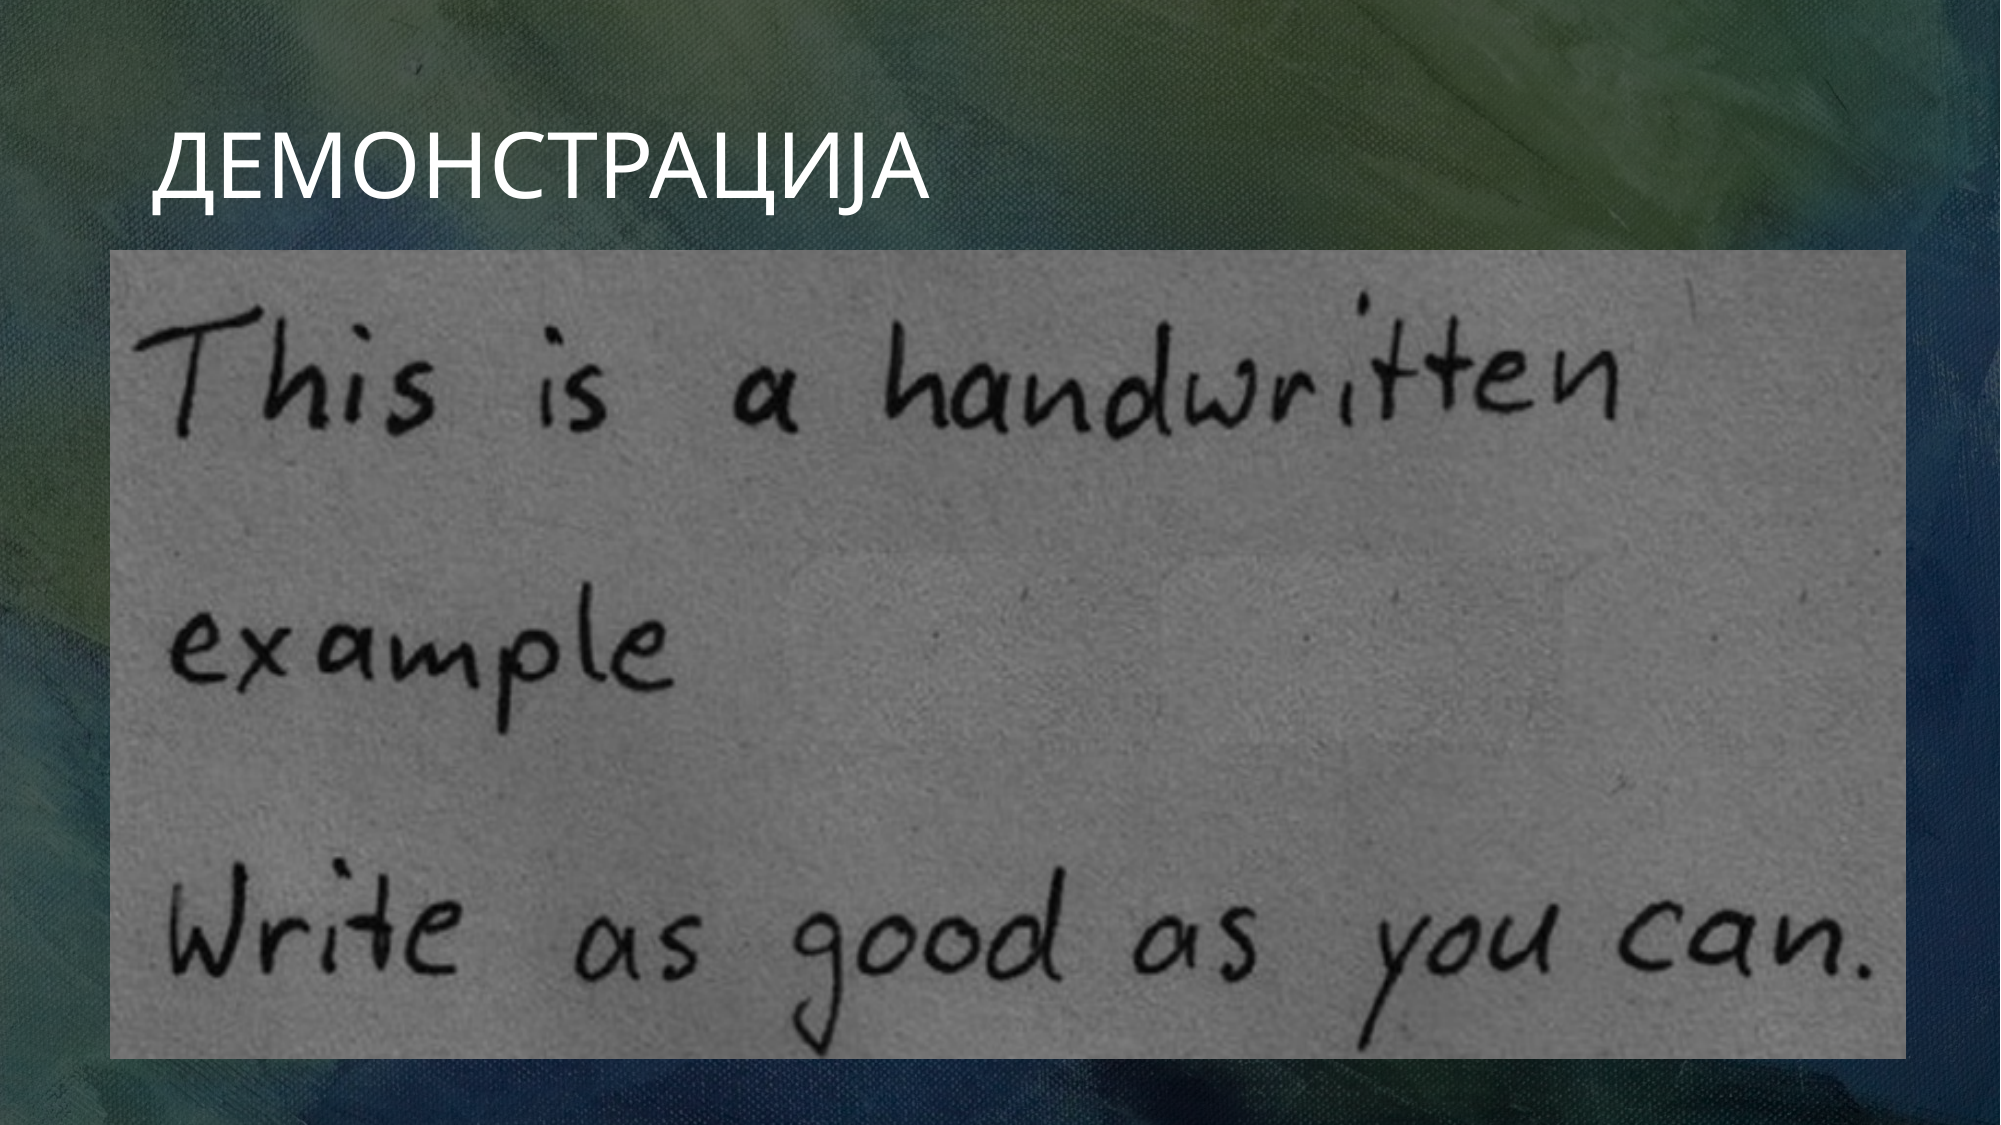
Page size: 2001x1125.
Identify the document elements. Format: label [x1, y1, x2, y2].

list [109, 250, 1906, 1060]
picture [0, 0, 2000, 1125]
